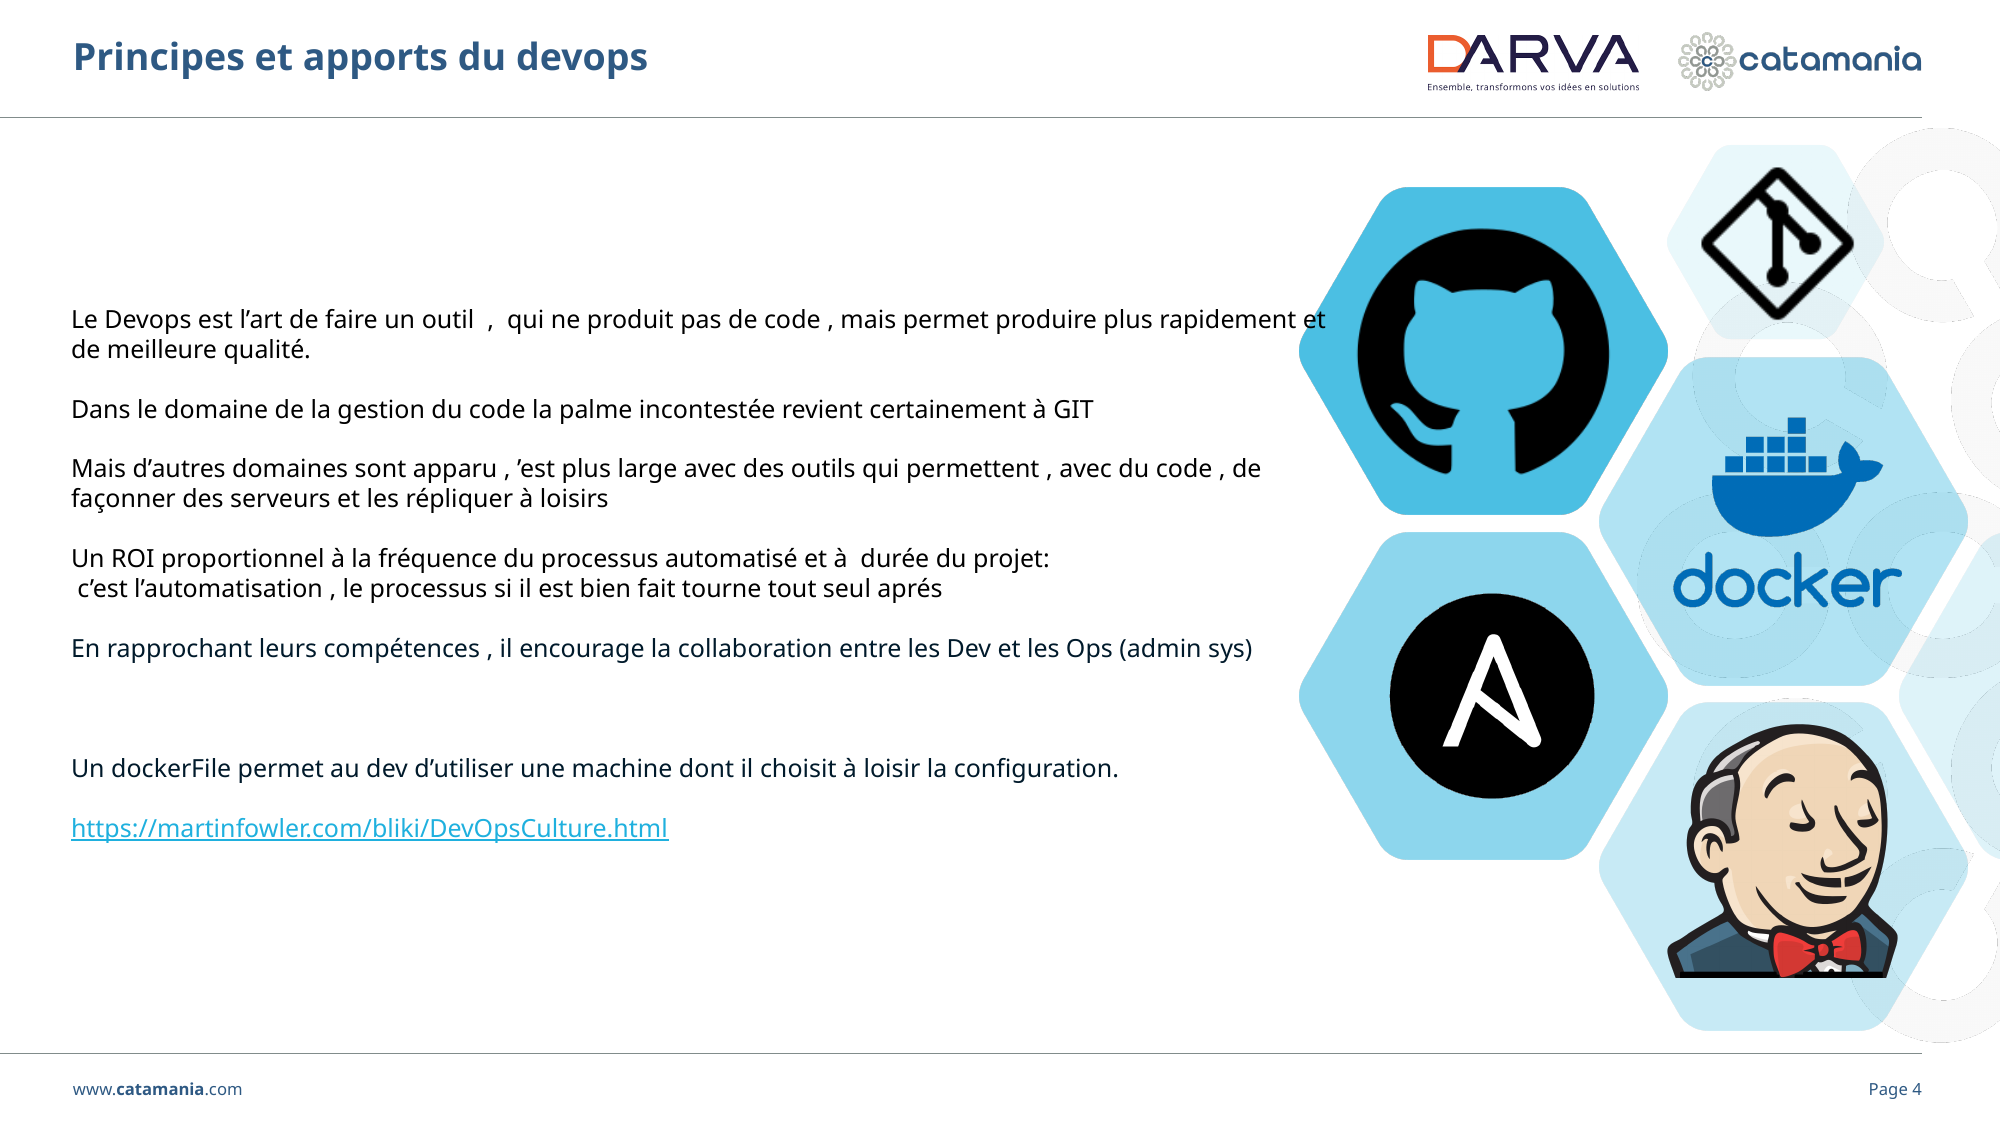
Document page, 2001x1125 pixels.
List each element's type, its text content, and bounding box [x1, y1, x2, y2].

text_box [975, 537, 1025, 588]
title Principes et apports du devops [72, 0, 1639, 118]
text_box Le Devops est l’art de faire un outil , qui ne produit pas de code , mais permet produire plus rapidement et de meilleure qualité. Dans le domaine de la gestion du code la palme incontestée revient certainement à GIT Mais d’autres domaines sont apparu , ’est plus large avec des outils qui permettent , avec du code , de façonner des serveurs et les répliquer à loisirs Un ROI proportionnel à la fréquence du processus automatisé et à durée du projet: c’est l’automatisation , le processus si il est bien fait tourne tout seul aprés En rapprochant leurs compétences , il encourage la collaboration entre les Dev et les Ops (admin sys) Un dockerFile permet au dev d’utiliser une machine dont il choisit à loisir la configuration. https://martinfowler.com/bliki/DevOpsCulture.html [71, 220, 1346, 978]
picture [1261, 32, 2000, 1097]
